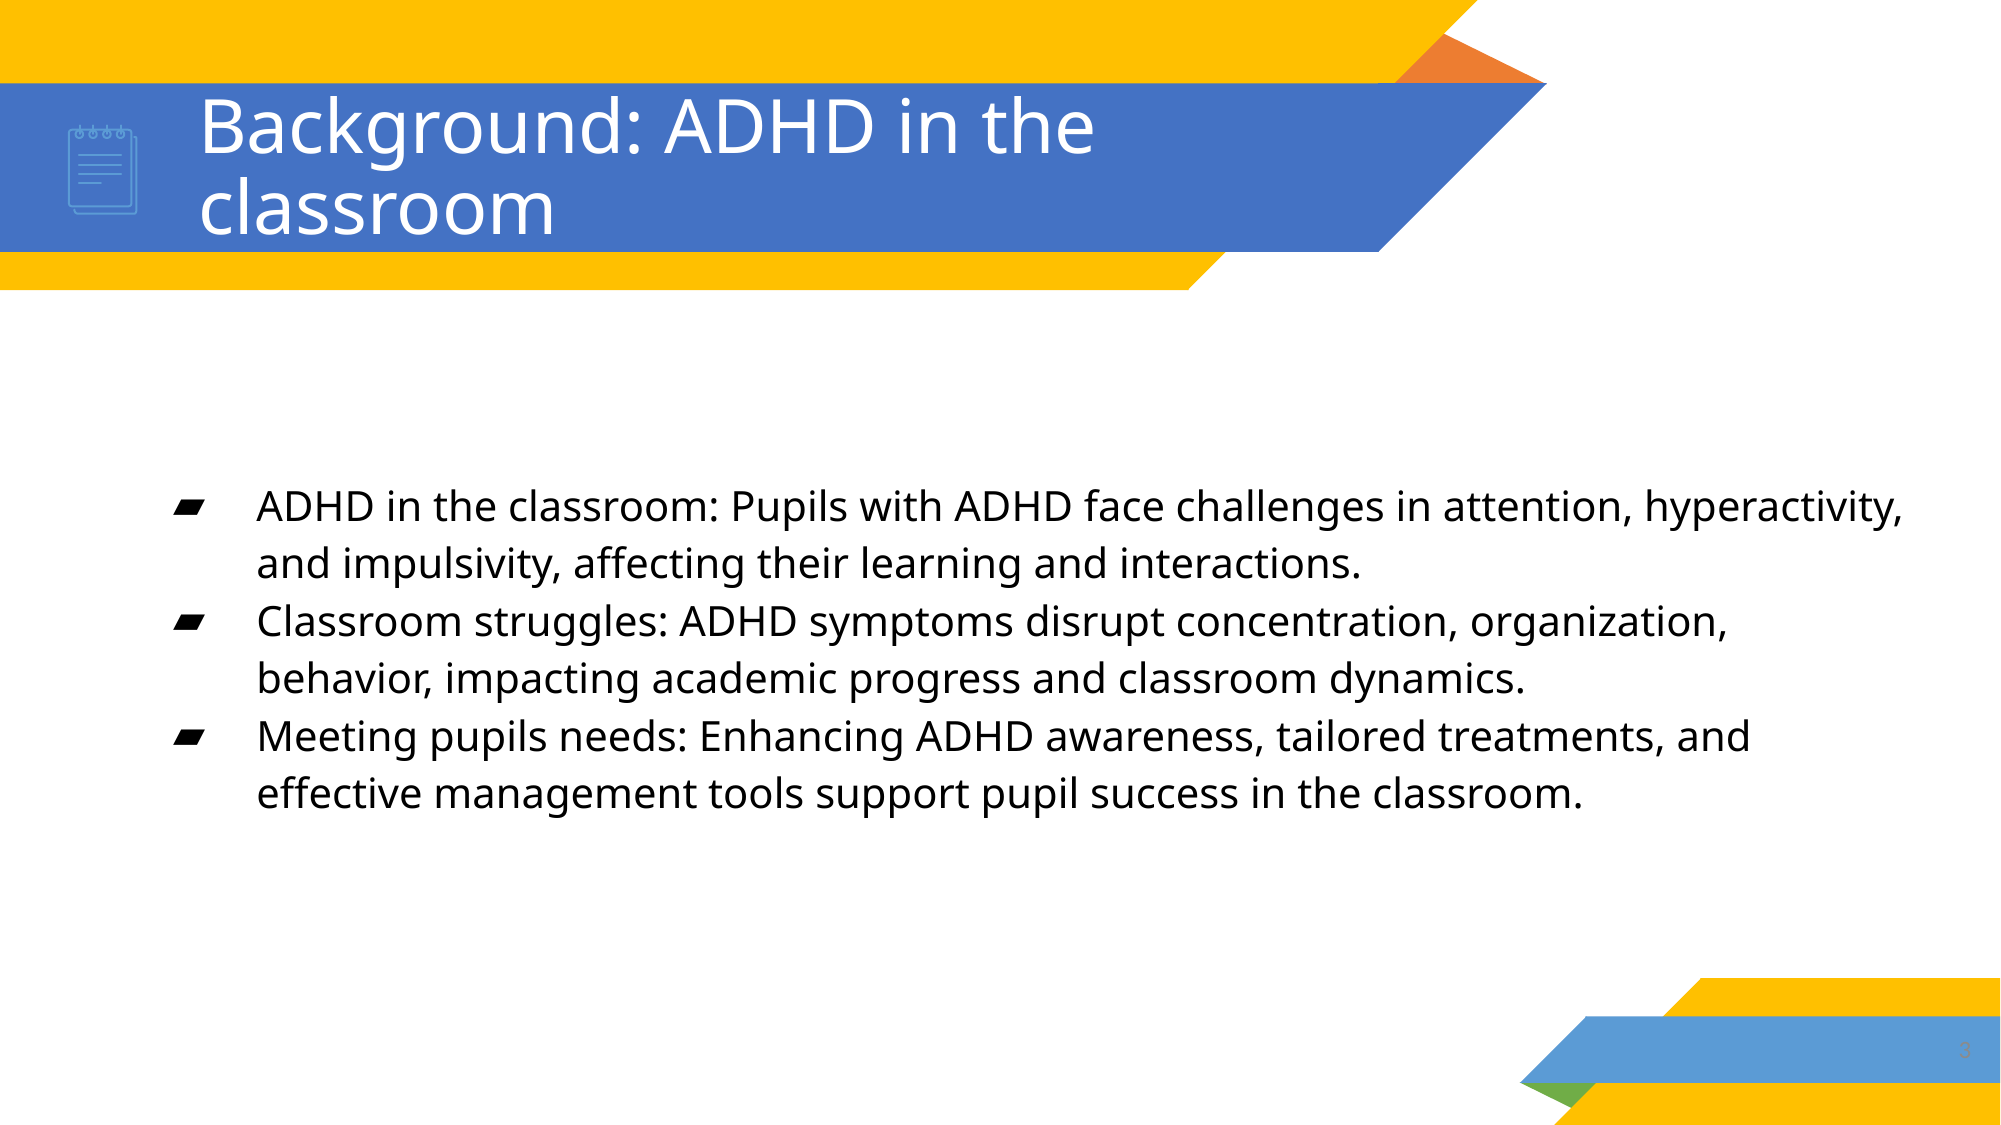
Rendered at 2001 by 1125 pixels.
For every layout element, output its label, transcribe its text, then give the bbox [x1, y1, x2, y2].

list ADHD in the classroom: Pupils with ADHD face challenges in attention, hyperactivity, and impulsivity, affecting their learning and interactions. Classroom struggles: ADHD symptoms disrupt concentration, organization, behavior, impacting academic progress and classroom dynamics. Meeting pupils needs: Enhancing ADHD awareness, tailored treatments, and effective management tools support pupil success in the classroom. [136, 344, 1926, 945]
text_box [68, 125, 137, 214]
title Background: ADHD in the classroom [178, 85, 1380, 254]
slide_number 3 [1666, 1014, 1992, 1084]
